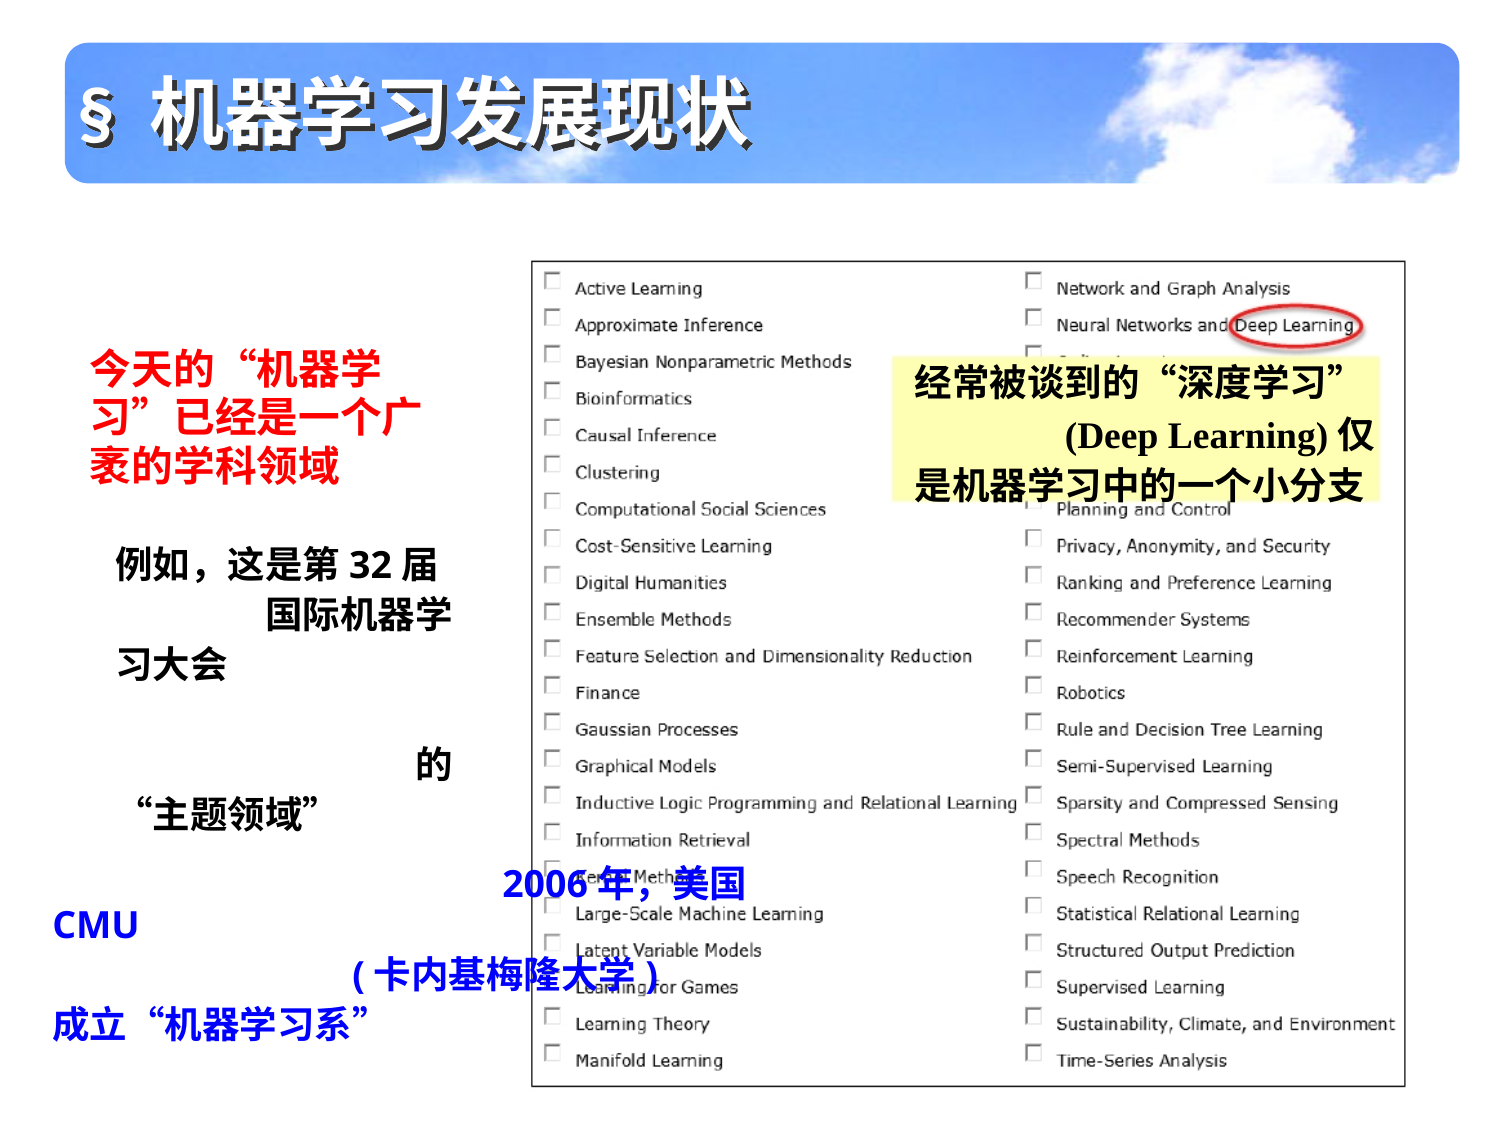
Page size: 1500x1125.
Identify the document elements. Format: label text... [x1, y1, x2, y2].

text_box 例如，这是第32届 国际机器学习大会 的“主题领域” [100, 525, 493, 844]
picture [499, 211, 1426, 1113]
picture [68, 42, 1460, 184]
text_box § 机器学习发展现状 [62, 49, 1275, 168]
text_box 今天的“机器学习”已经是一个广袤的学科领域 [75, 337, 475, 497]
text_box 2006年，美国CMU (卡内基梅隆大学) 成立“机器学习系” [37, 856, 493, 1054]
